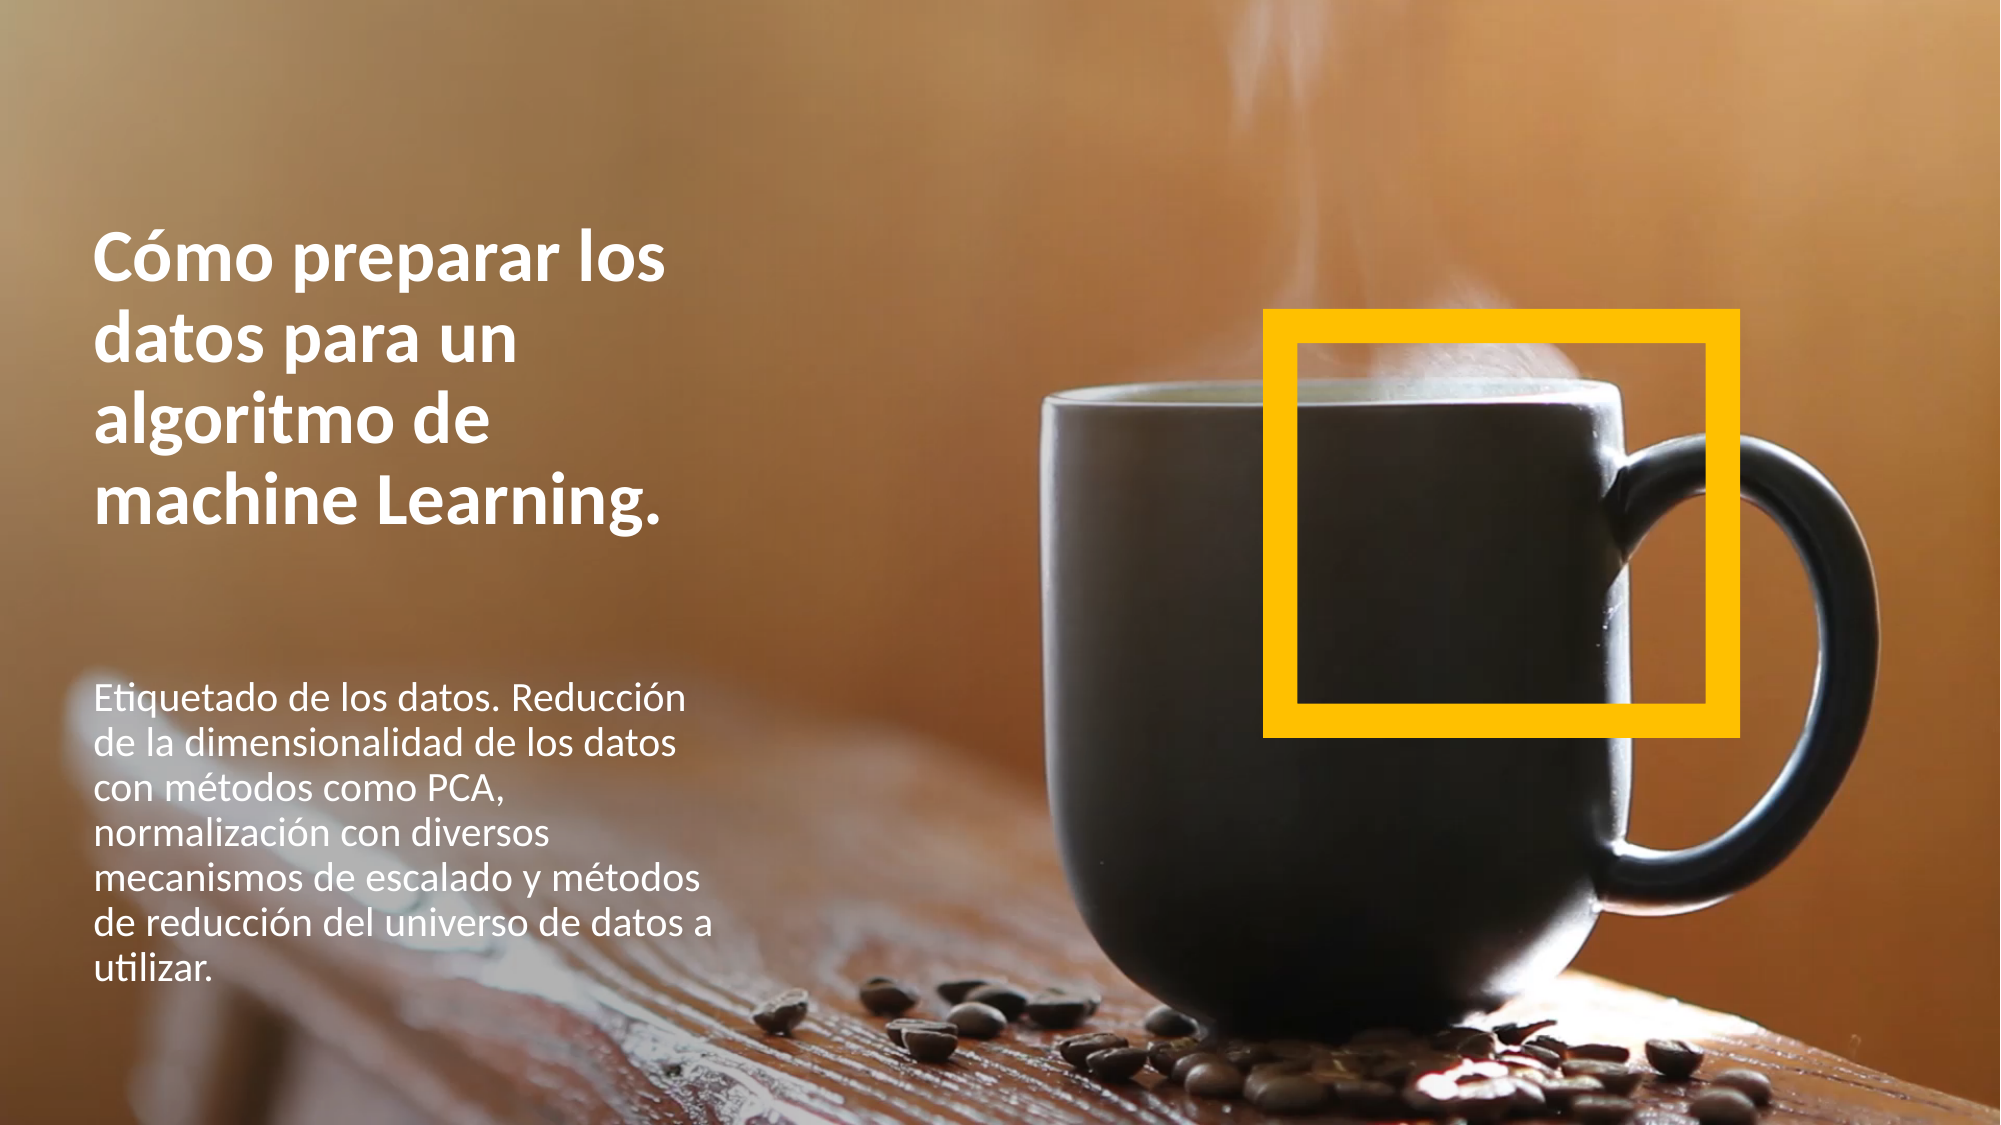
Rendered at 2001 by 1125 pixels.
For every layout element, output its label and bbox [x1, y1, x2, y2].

text_box [0, 0, 2000, 1125]
